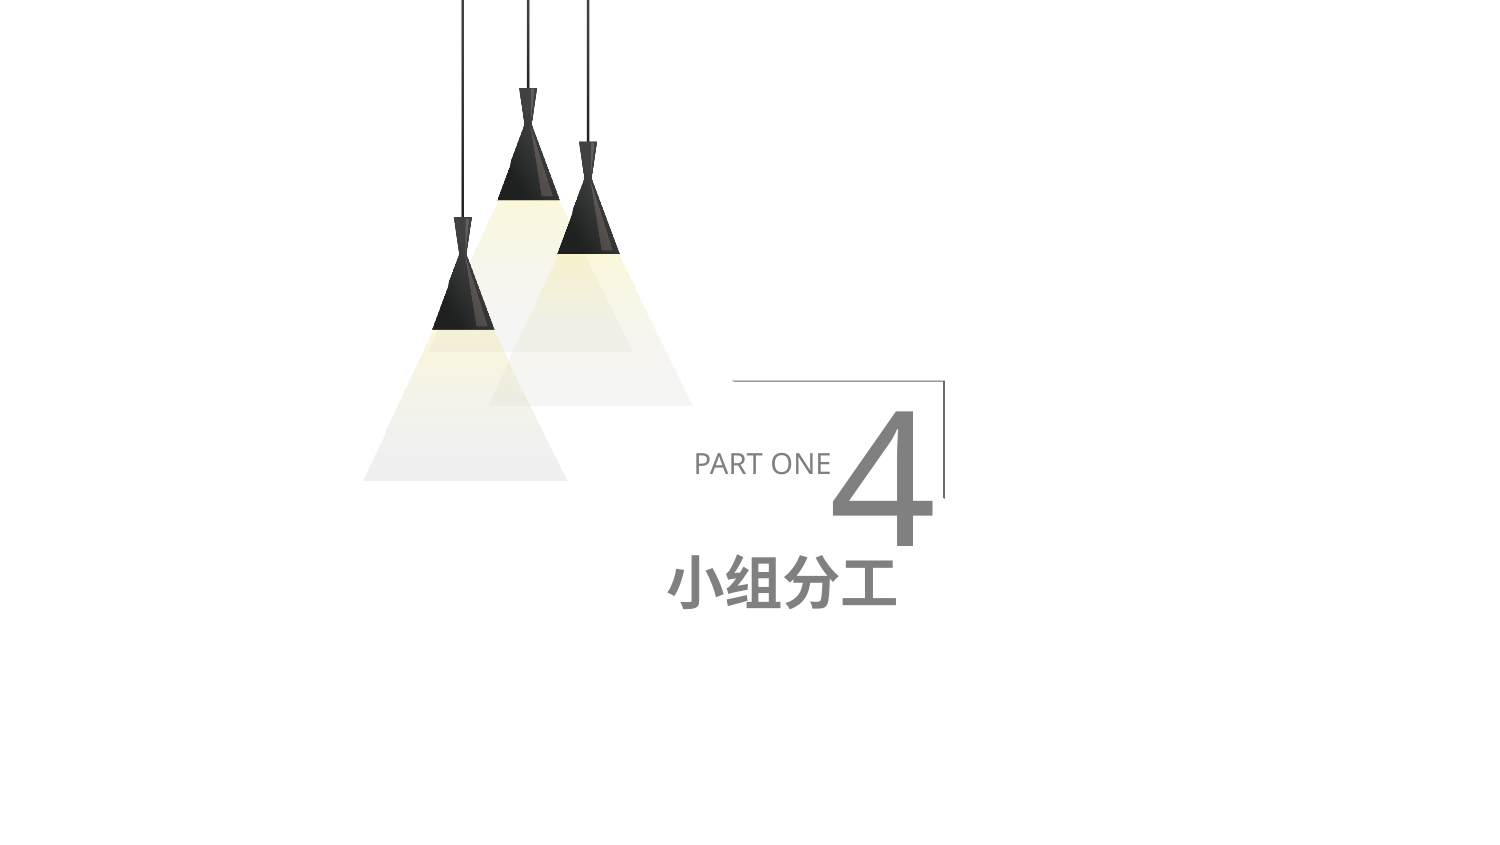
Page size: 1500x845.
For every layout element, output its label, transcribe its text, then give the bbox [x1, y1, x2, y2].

text_box [730, 378, 947, 501]
text_box 4 [800, 353, 966, 590]
picture [354, 0, 698, 499]
text_box PART ONE [702, 439, 876, 486]
text_box 小组分工 [449, 540, 1117, 622]
